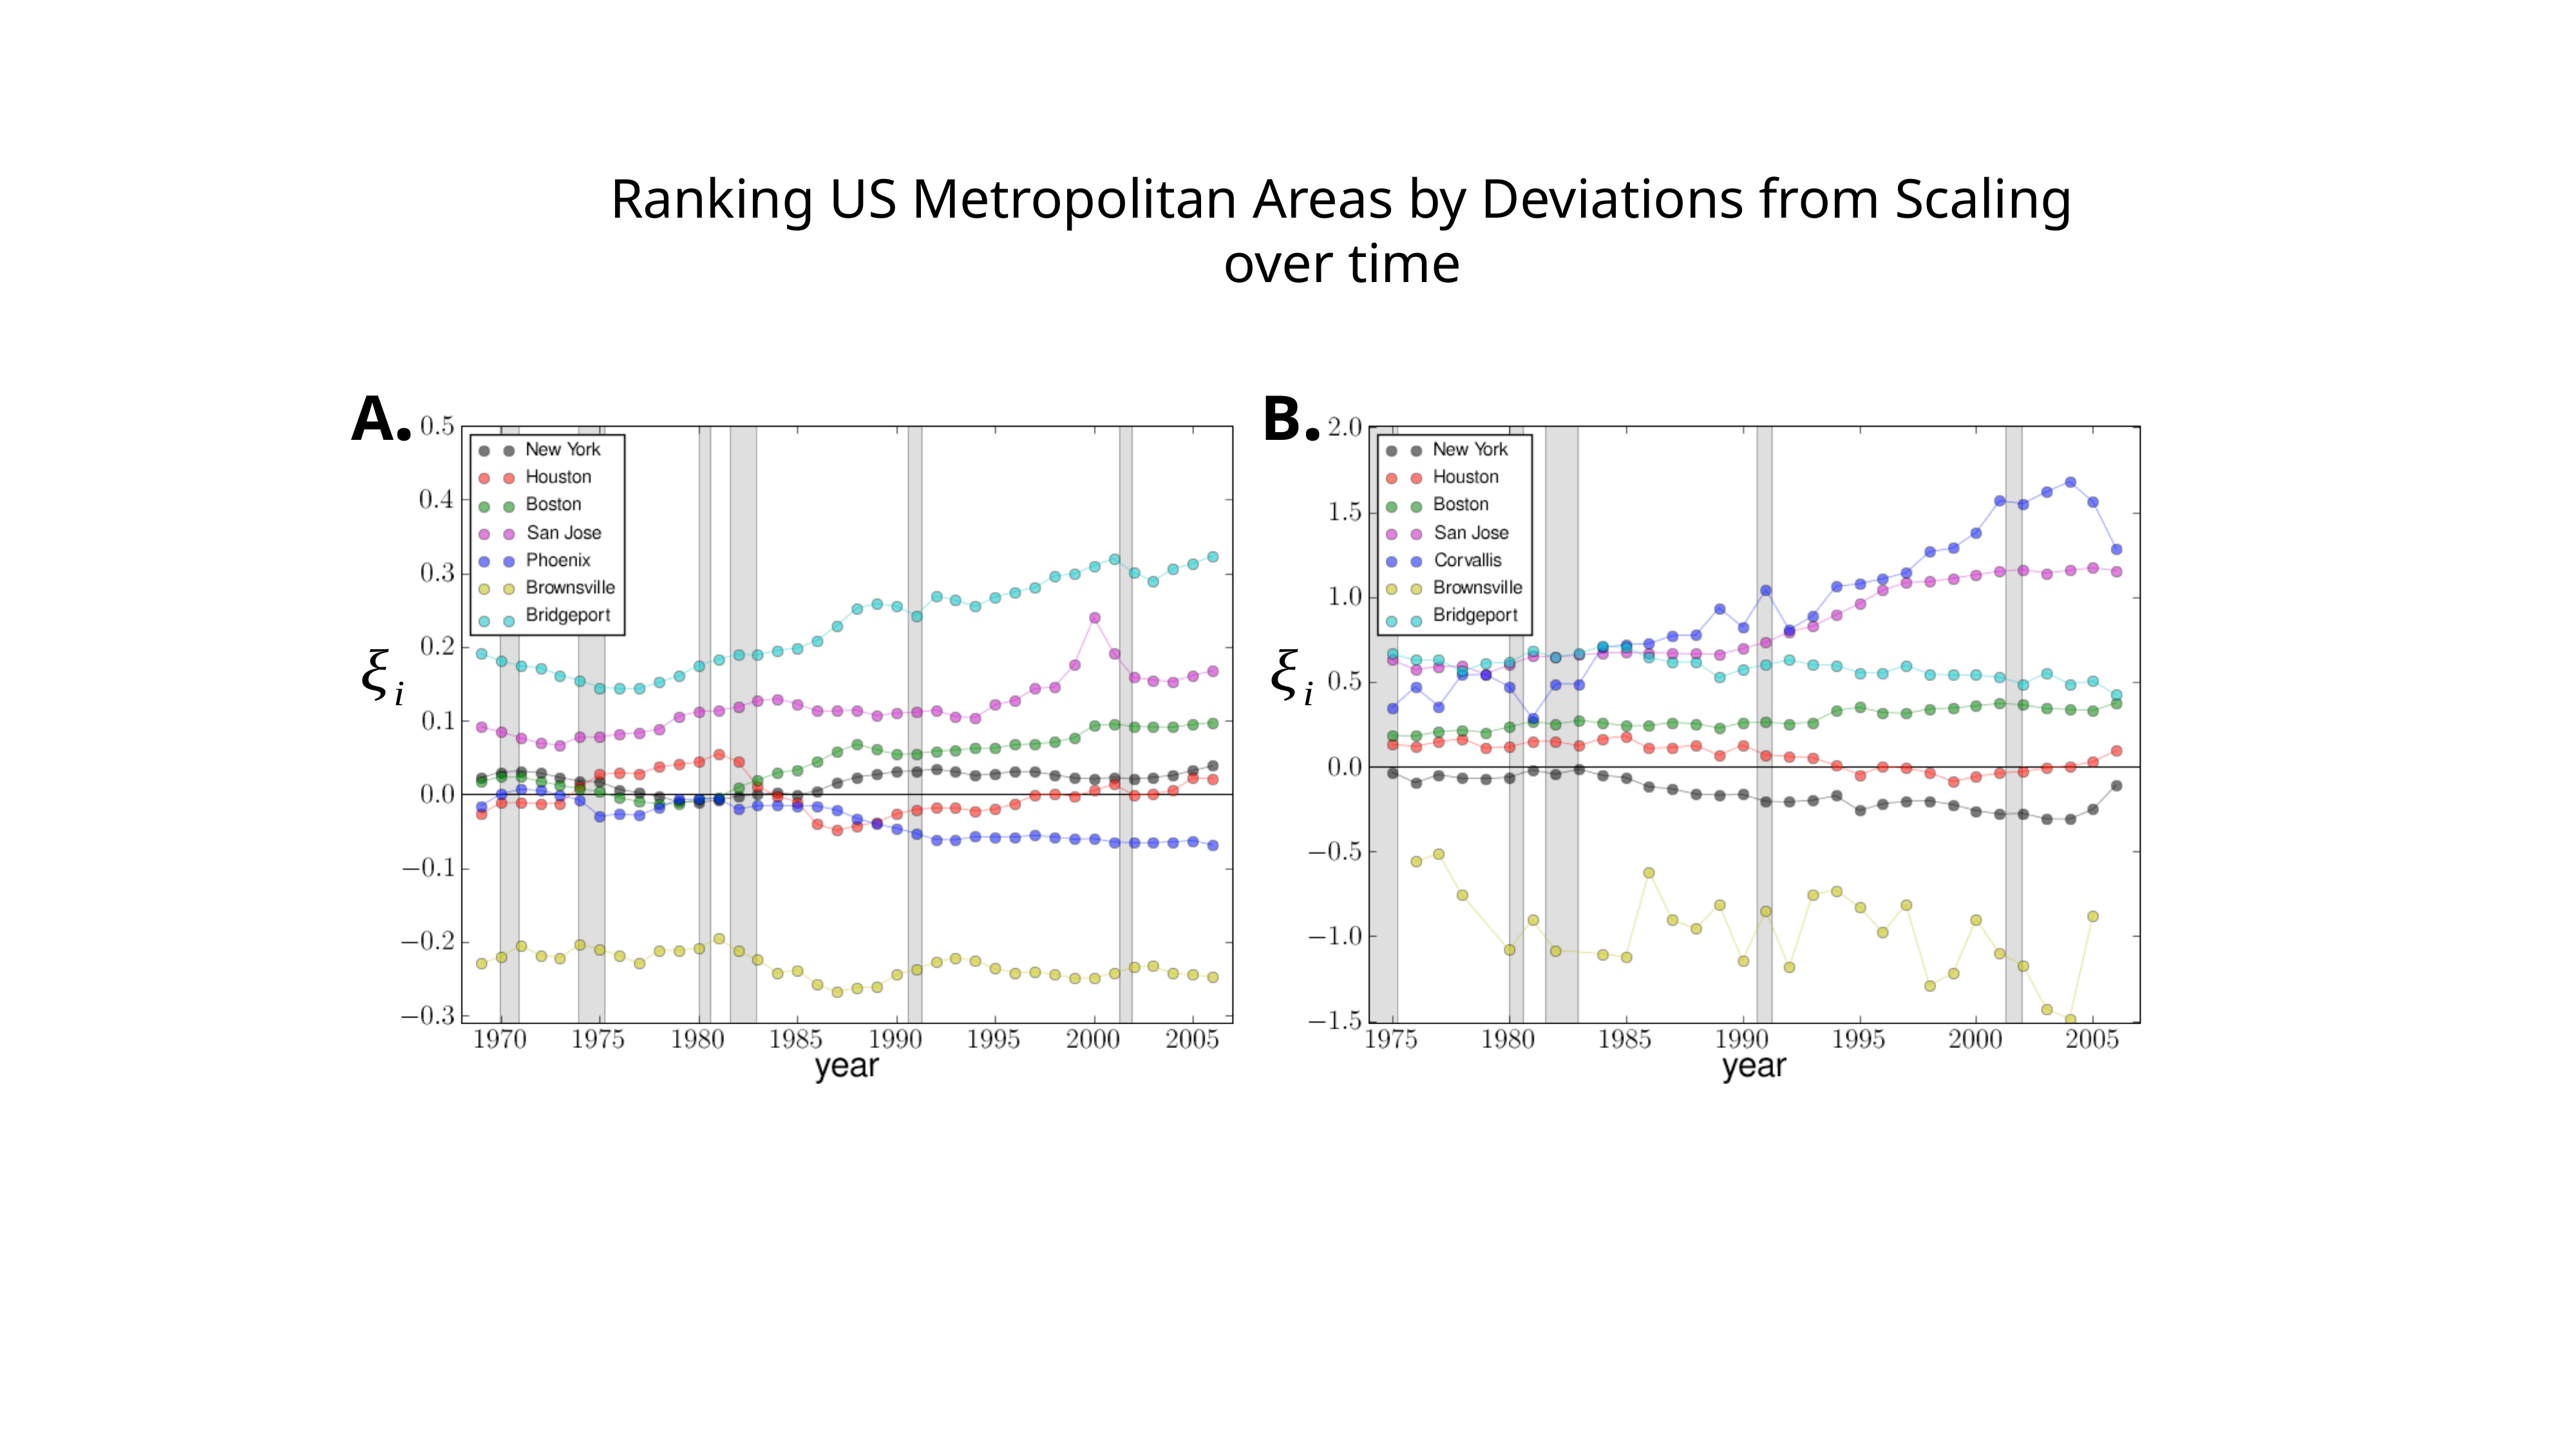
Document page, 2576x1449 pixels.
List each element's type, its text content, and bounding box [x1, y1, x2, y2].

picture [337, 351, 2239, 1098]
text_box Ranking US Metropolitan Areas by Deviations from Scaling over time [604, 158, 2081, 299]
